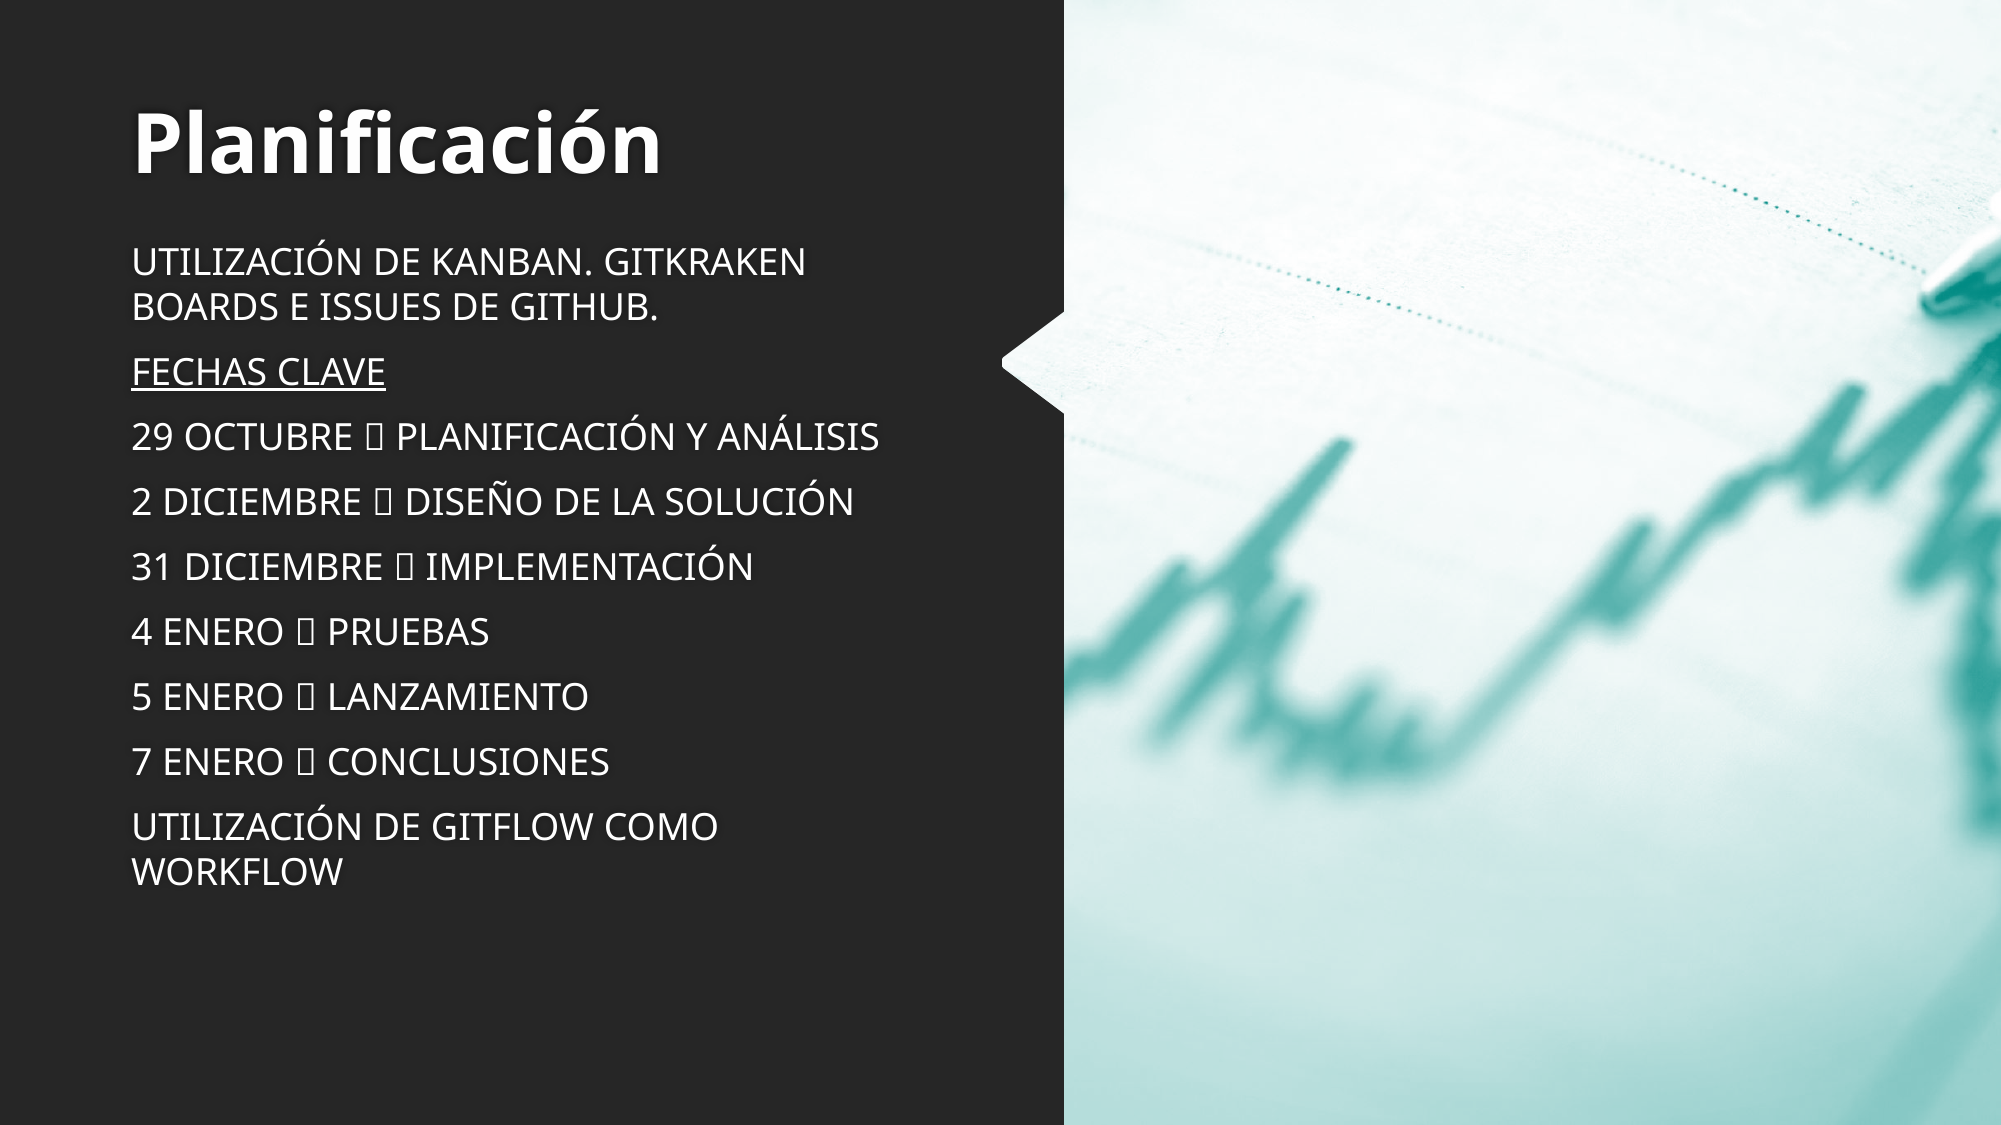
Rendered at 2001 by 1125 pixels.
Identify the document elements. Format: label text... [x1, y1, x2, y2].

title Planificación [116, 61, 948, 193]
text_box [0, 0, 1001, 1125]
picture [1001, 0, 2000, 1125]
list Utilización de Kanban. GitKraken Boards e Issues de GitHub. FECHAS Clave 29 OCTUBRE  PLANIFICACIÓN Y ANÁLISIS 2 DICIEMBRE  DISEÑO DE LA SOLUCIÓN 31 DICIEMBRE  IMPLEMENTACIÓN 4 ENERO  PRUEBAS 5 ENERO  LANZAMIENTO 7 ENERO  CONCLUSIONES Utilización de gitflow como workflow [116, 197, 946, 1064]
